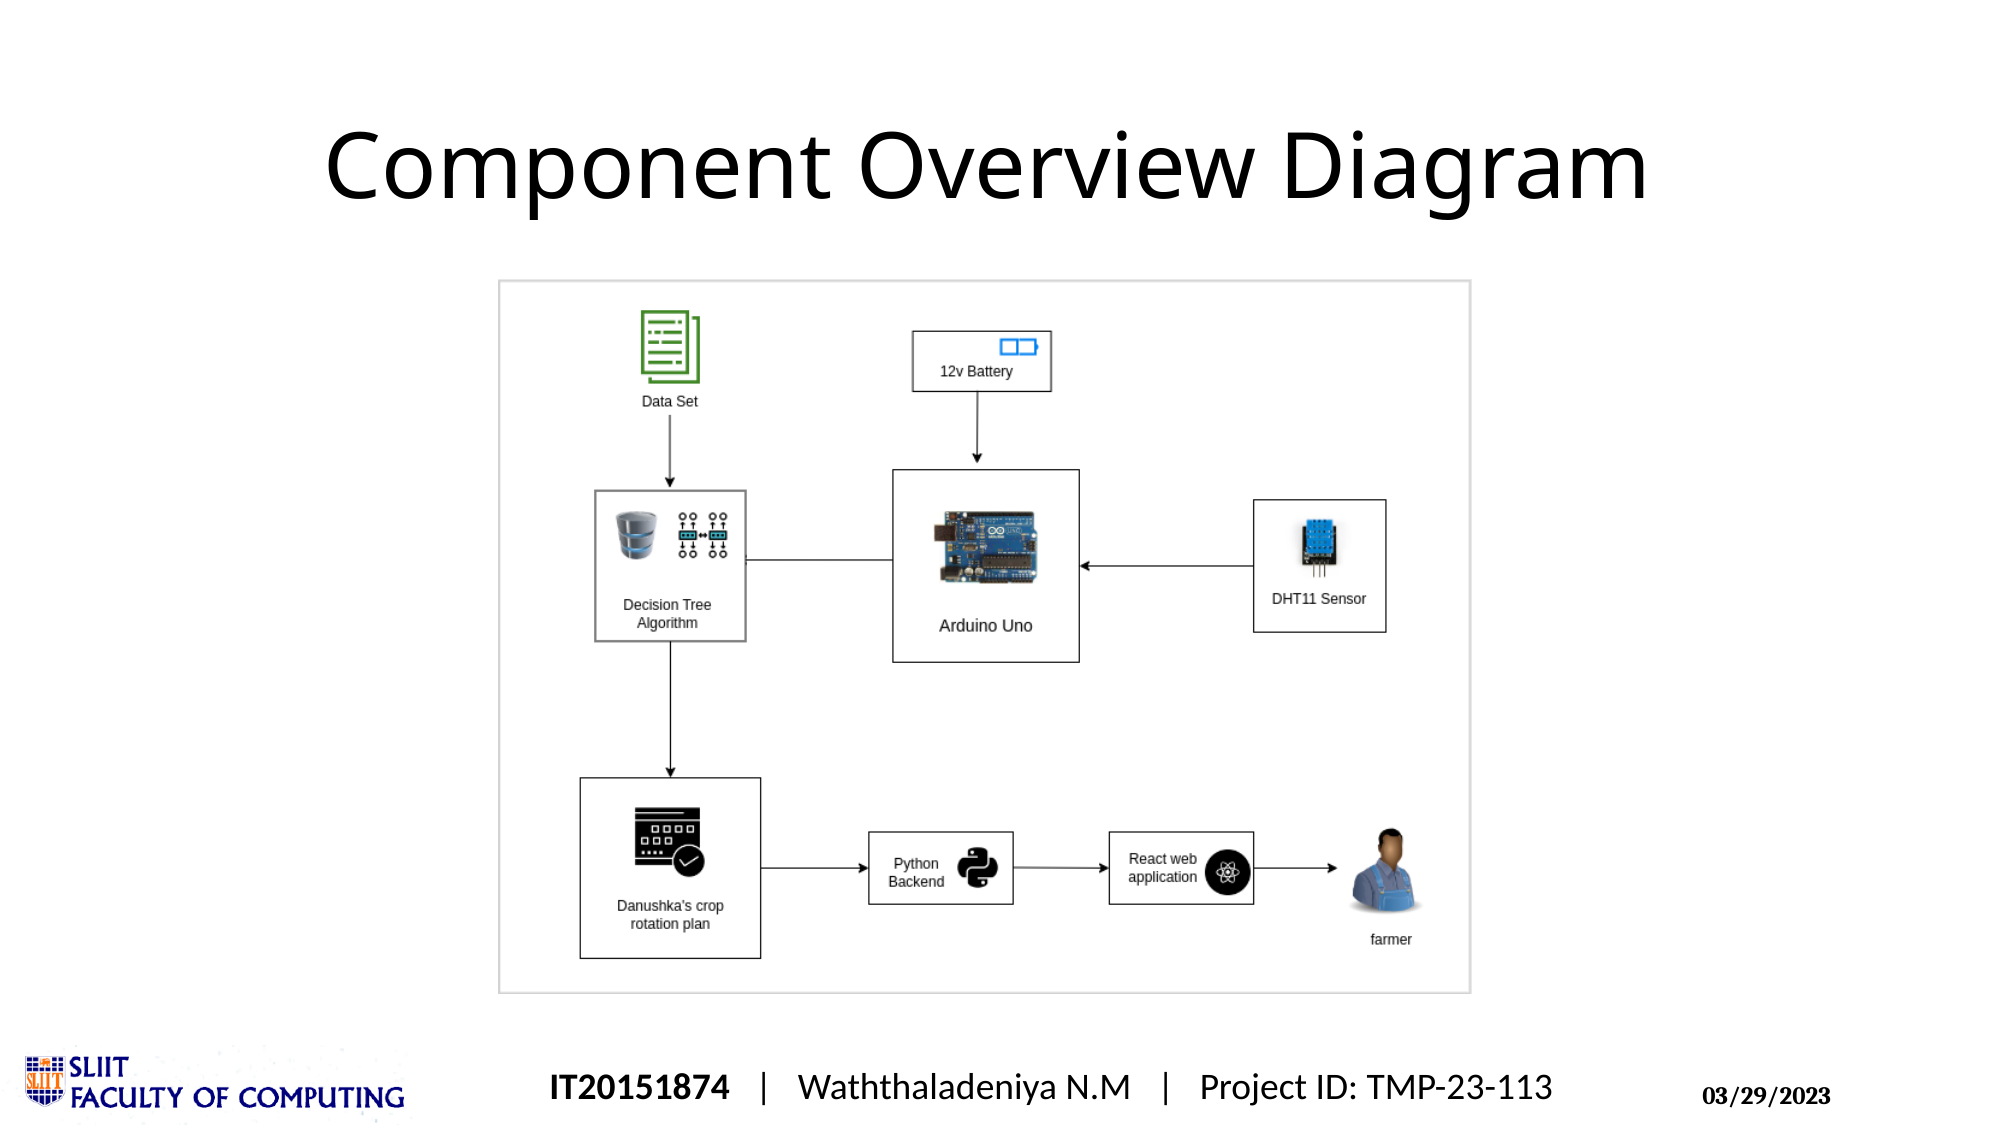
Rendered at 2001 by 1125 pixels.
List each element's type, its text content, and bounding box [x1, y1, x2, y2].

picture [0, 1045, 413, 1125]
text_box 03/29/2023 [1687, 1072, 1863, 1117]
title Component Overview Diagram [137, 59, 1863, 278]
text_box IT20151874 | Waththaladeniya N.M | Project ID: TMP-23-113 [440, 1043, 1663, 1125]
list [498, 279, 1472, 994]
